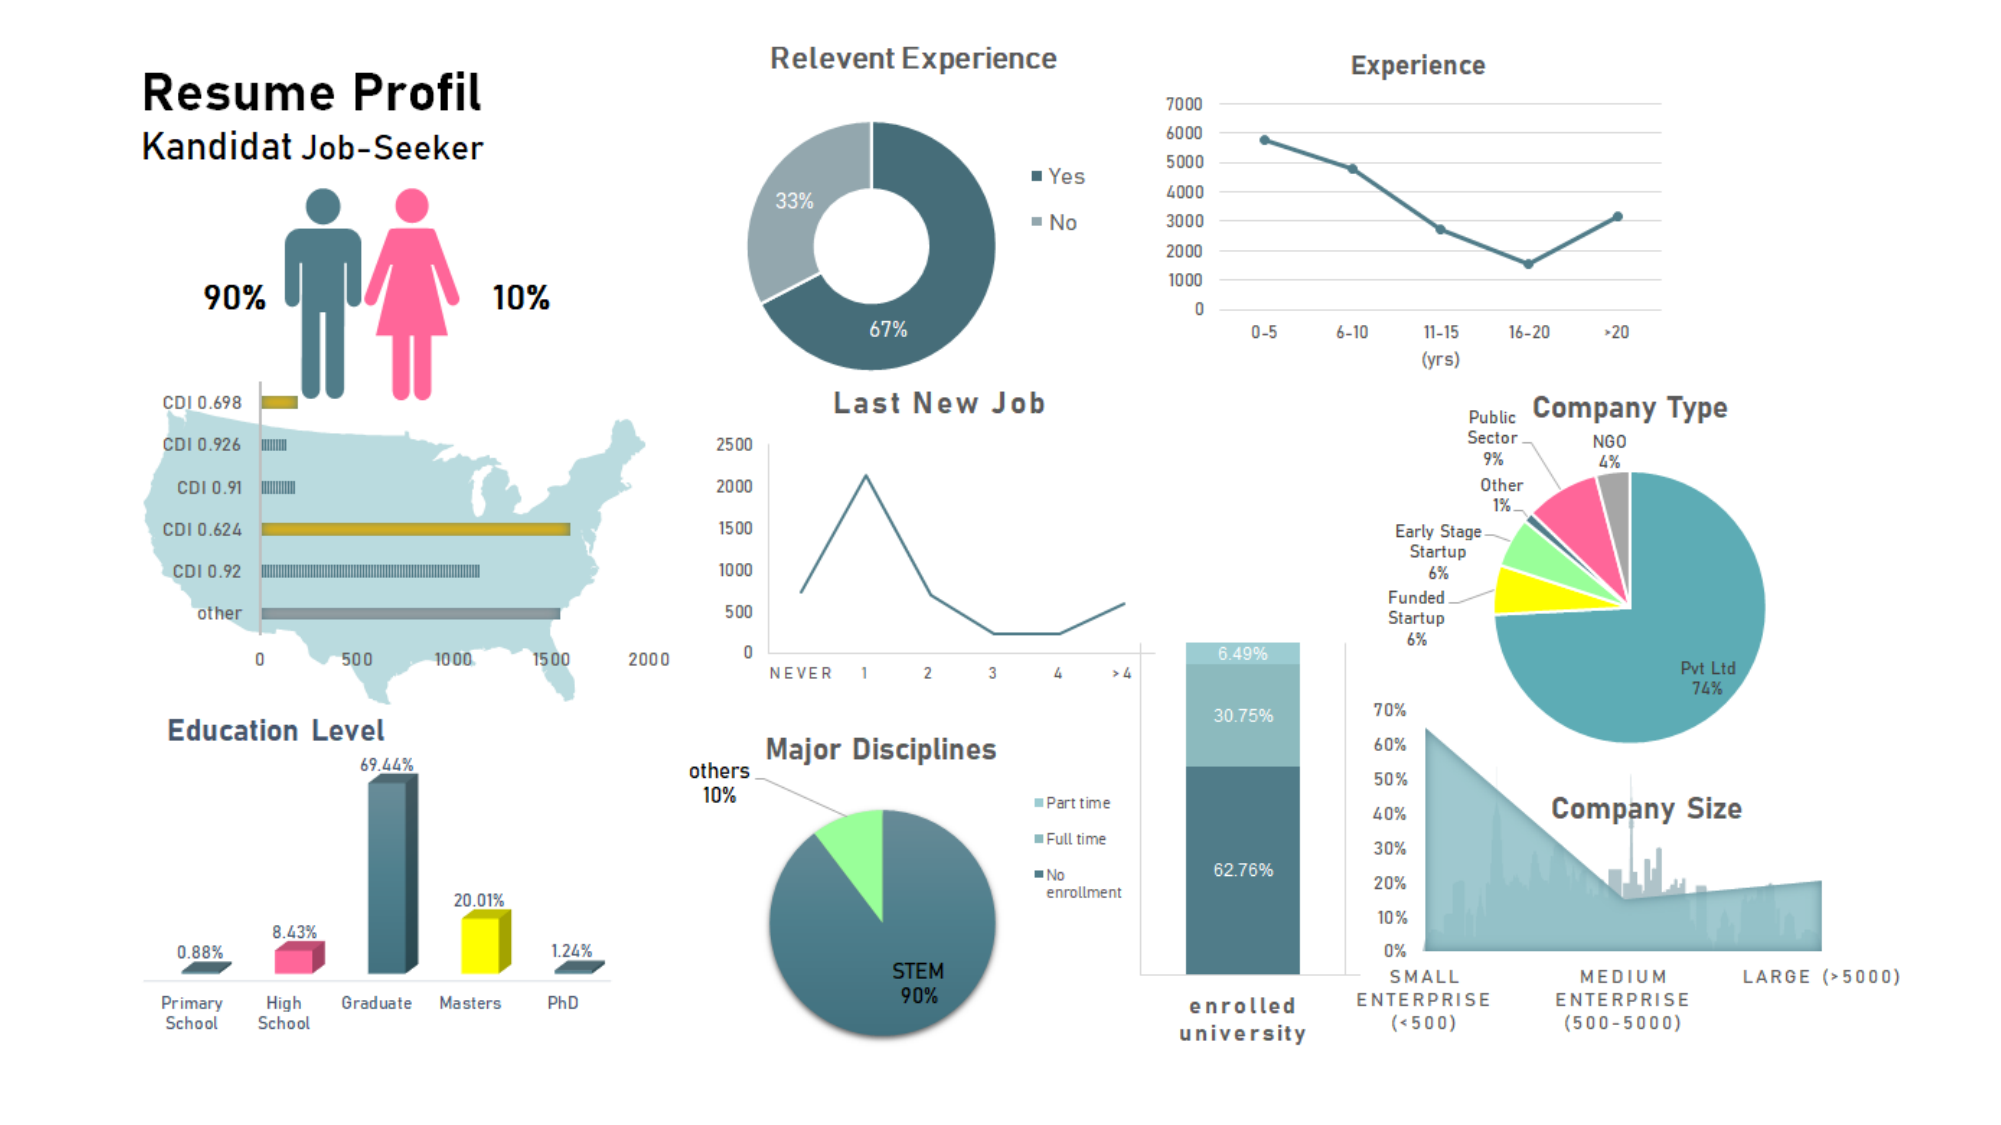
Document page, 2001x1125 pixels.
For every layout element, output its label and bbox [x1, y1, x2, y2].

picture [102, 24, 1923, 1101]
